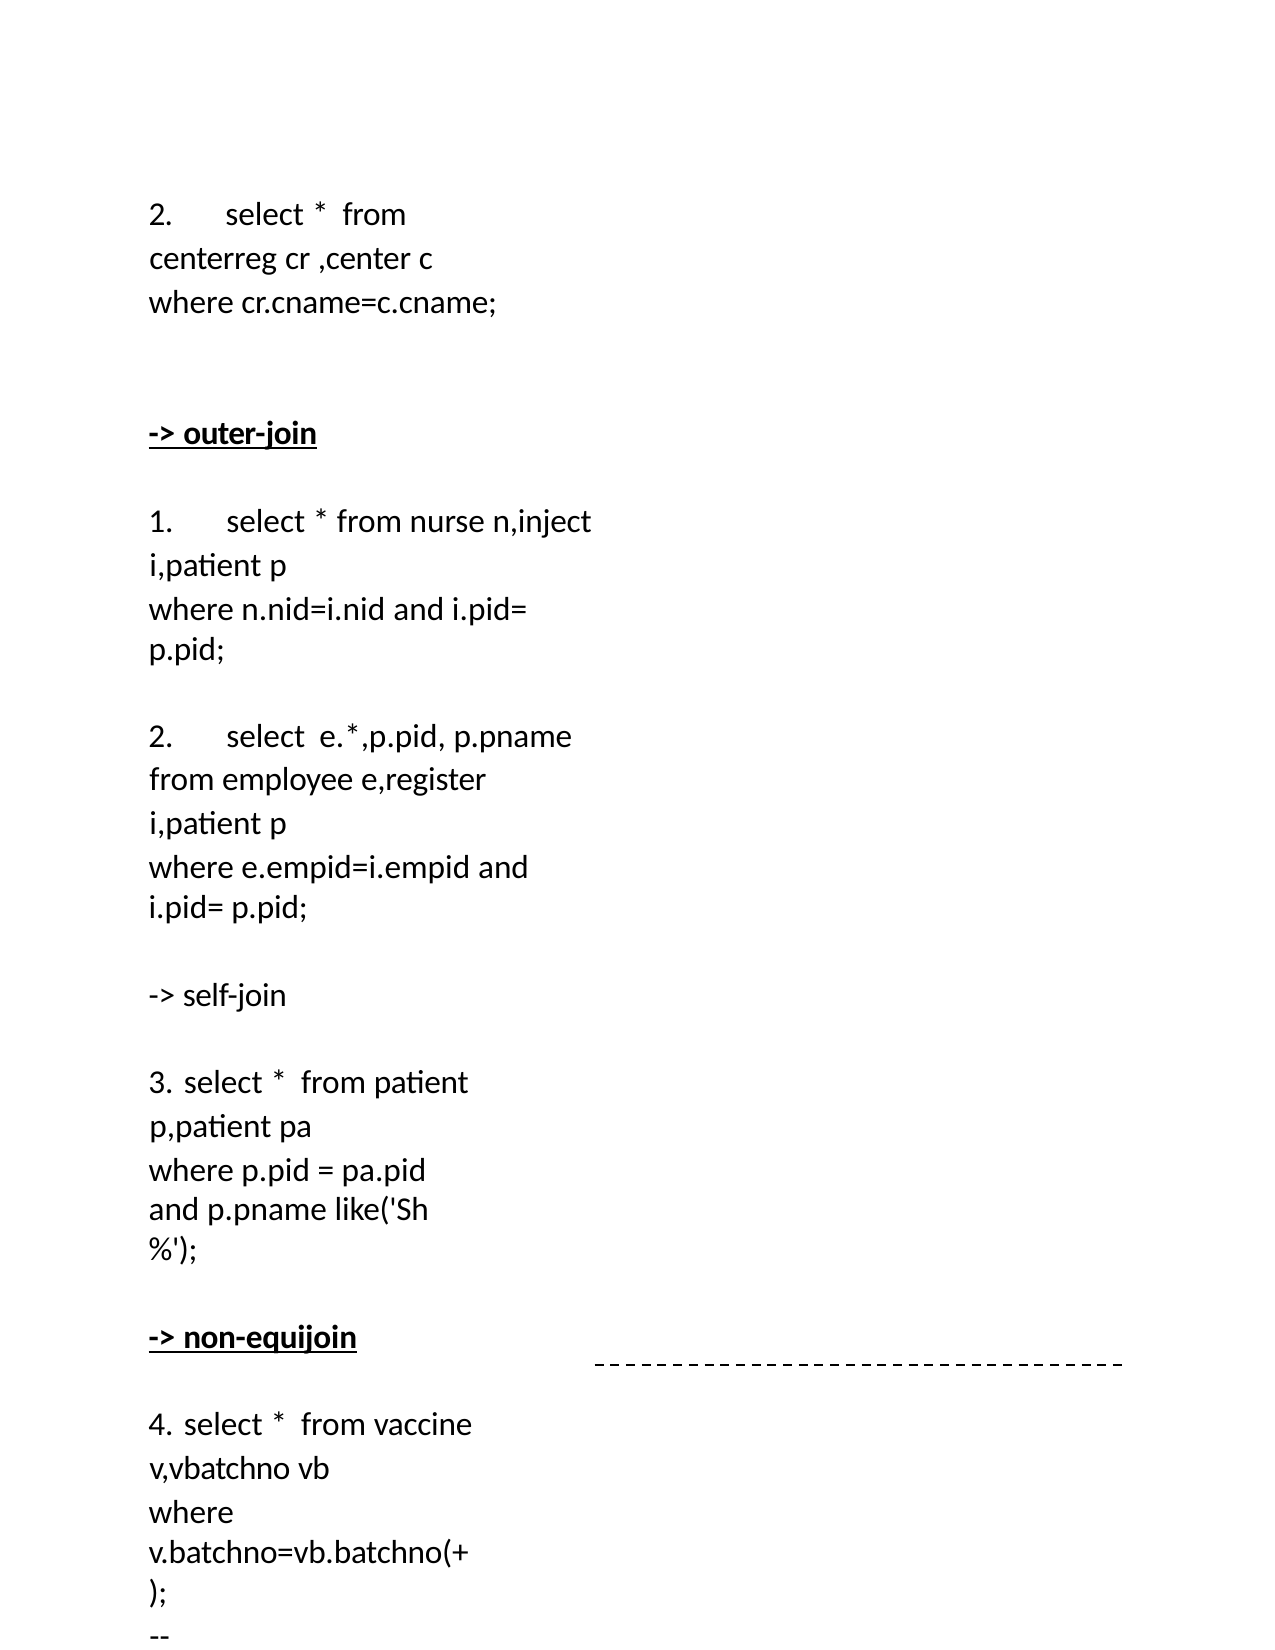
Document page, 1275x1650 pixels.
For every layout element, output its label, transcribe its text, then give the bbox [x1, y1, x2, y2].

text_box 2. select * from centerreg cr ,center c where cr.cname=c.cname; -> outer-join select * from nurse n,inject i,patient p where n.nid=i.nid and i.pid= p.pid; select e.*,p.pid, p.pname from employee e,register i,patient p where e.empid=i.empid and i.pid= p.pid; -> self-join select * from patient p,patient pa where p.pid = pa.pid and p.pname like('Sh%'); -> non-equijoin select * from vaccine v,vbatchno vb where v.batchno=vb.batchno(+); -- [146, 186, 769, 1650]
